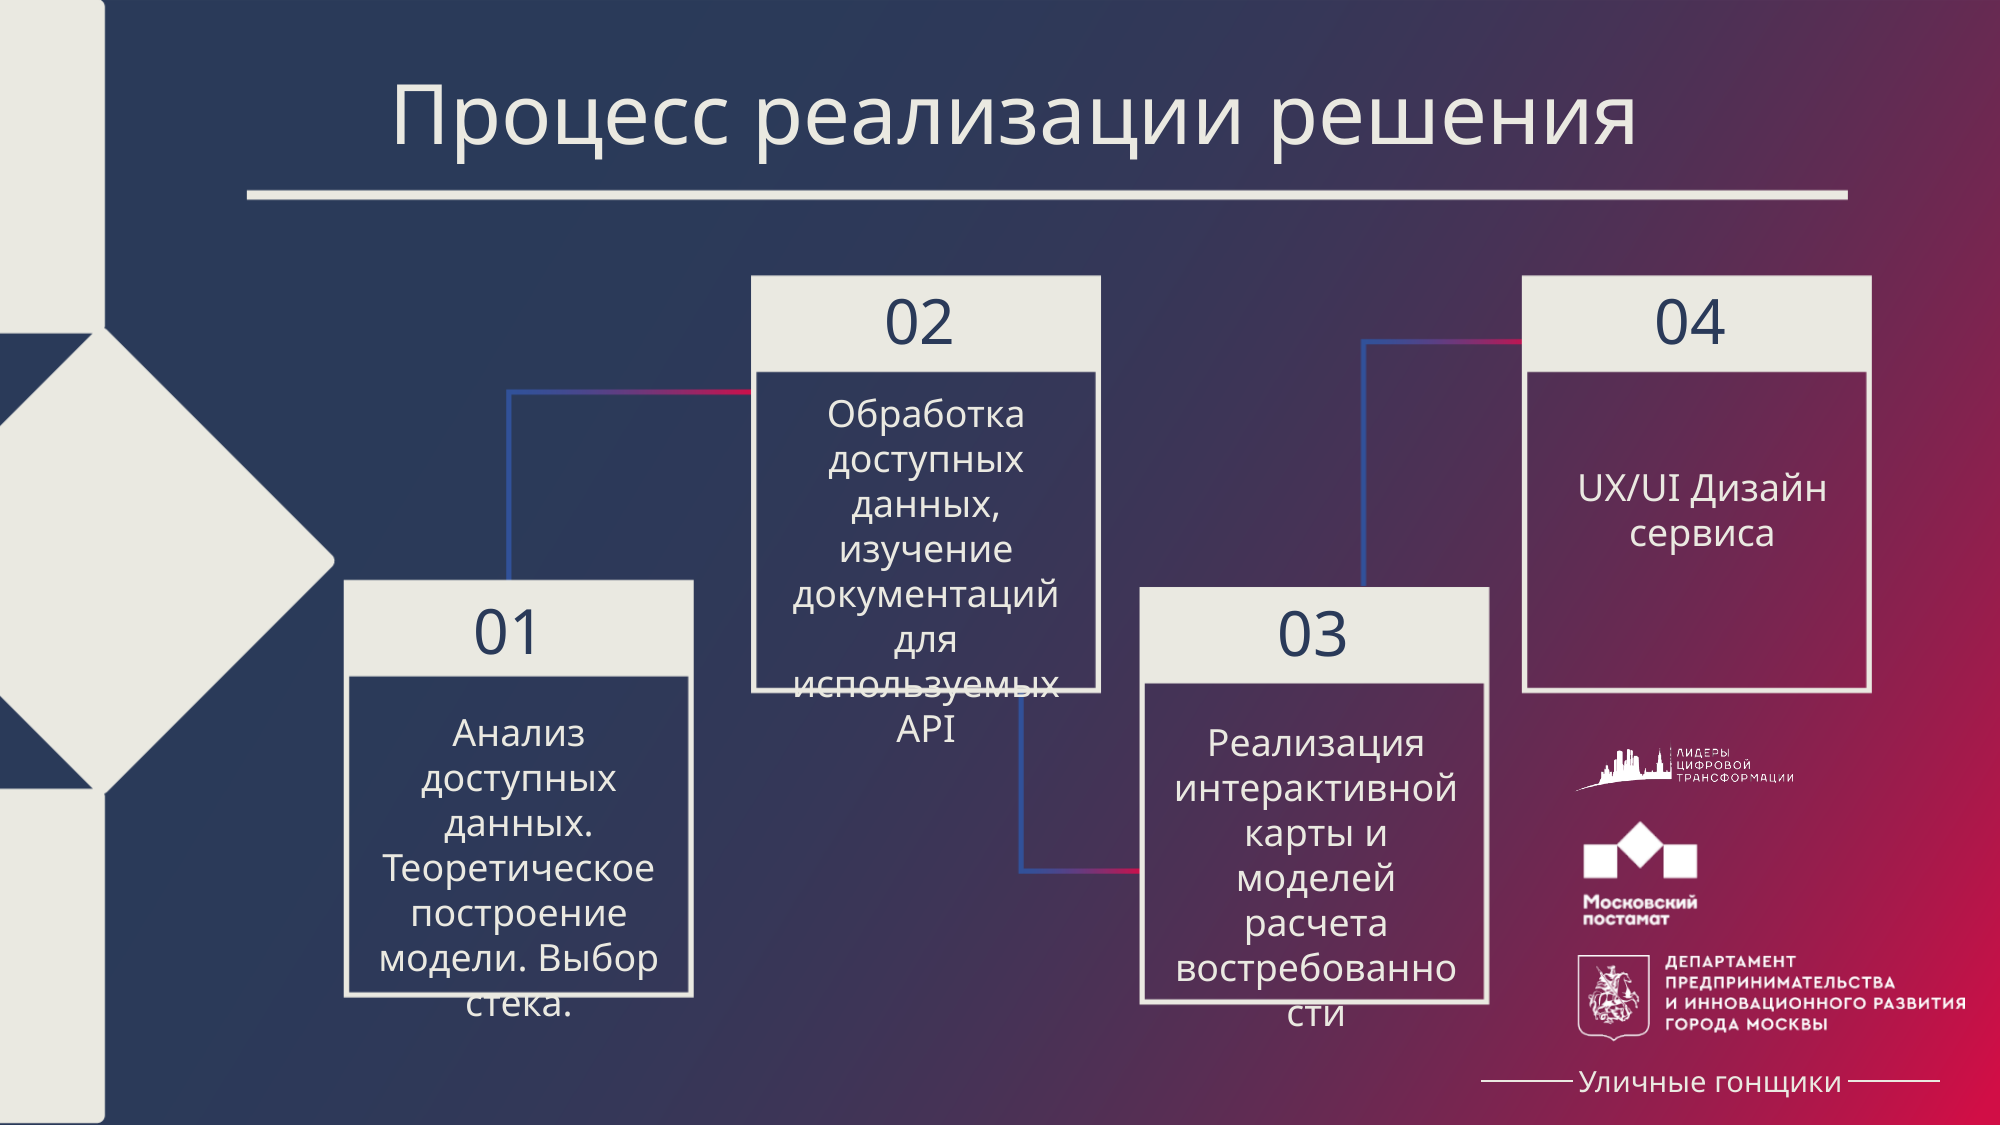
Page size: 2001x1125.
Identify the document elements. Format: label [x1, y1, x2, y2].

text_box [1573, 739, 1793, 792]
picture [0, 0, 2000, 1125]
